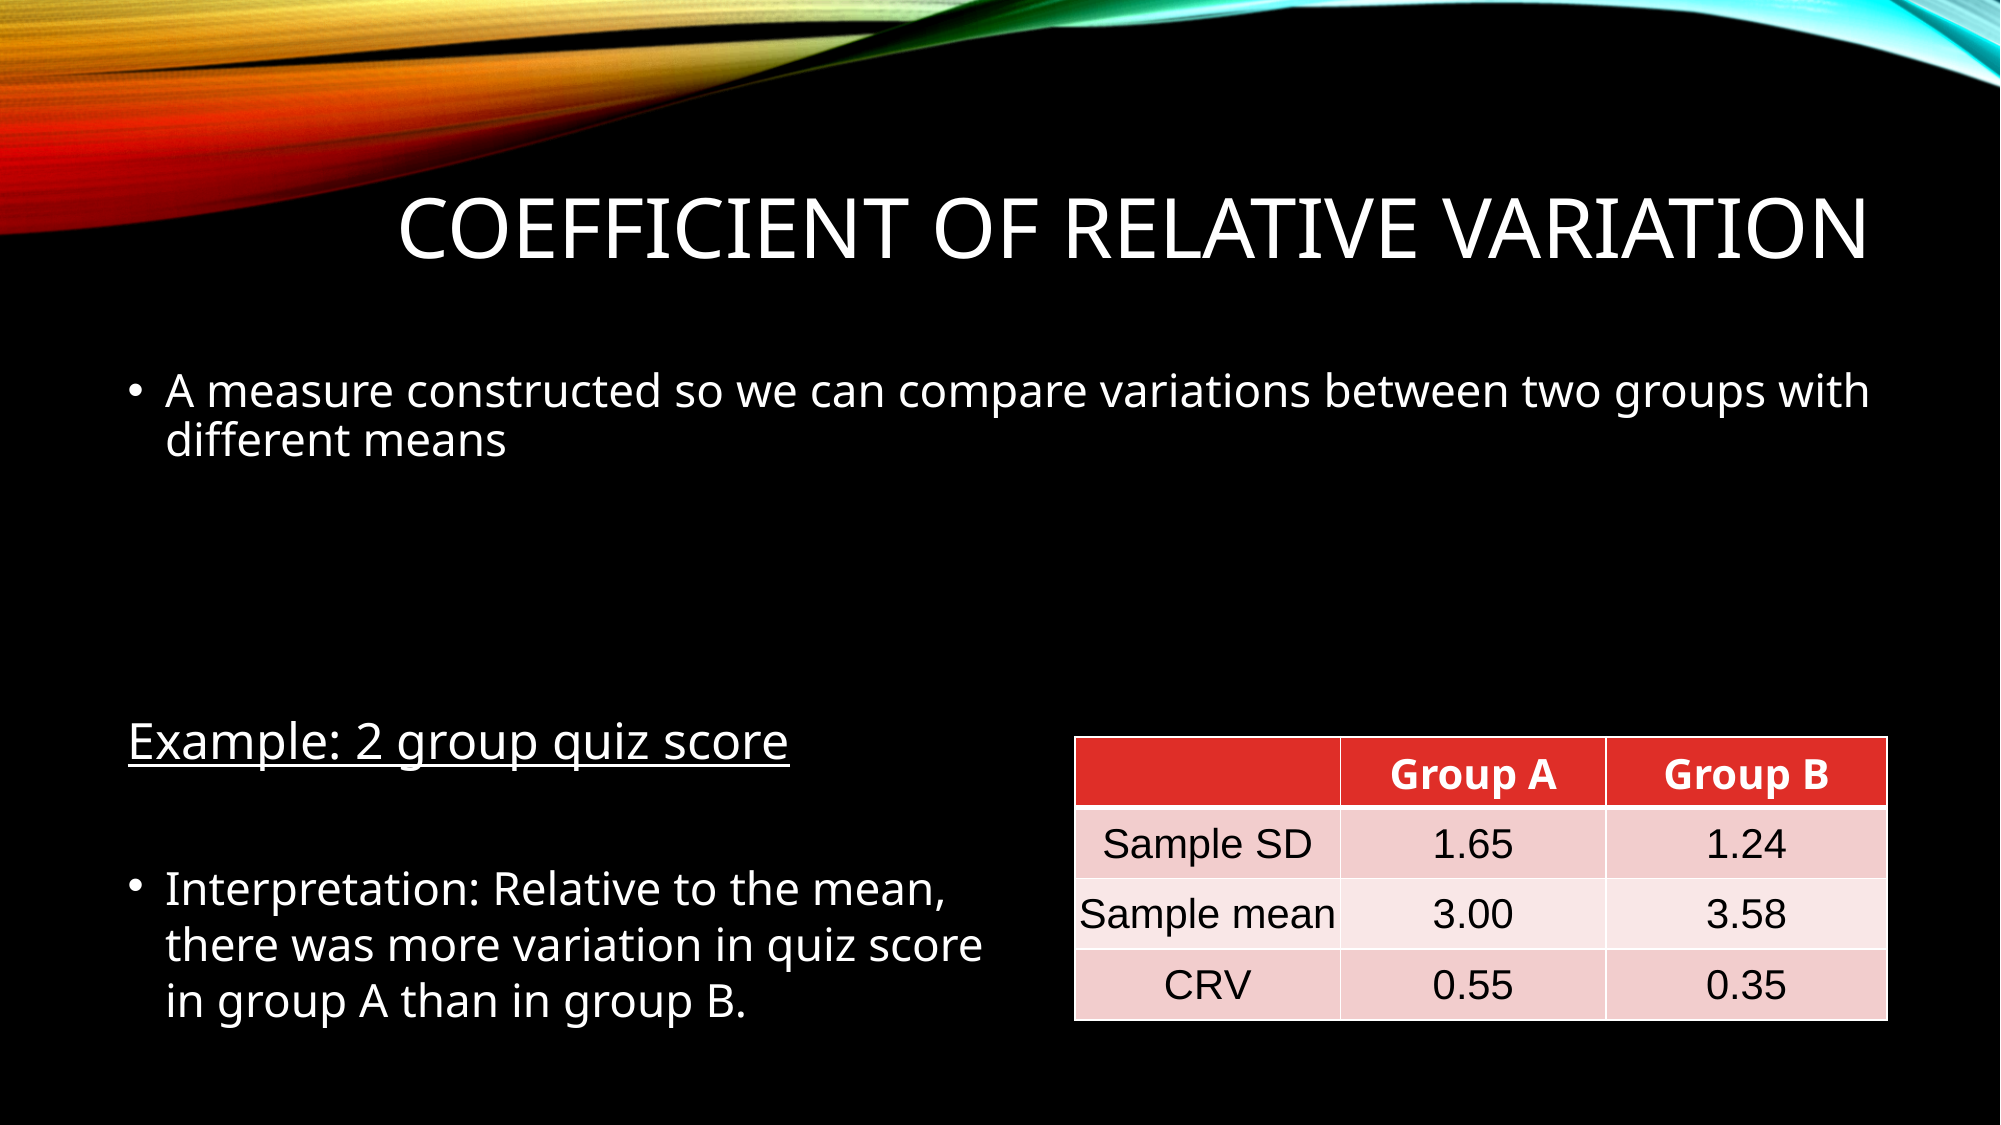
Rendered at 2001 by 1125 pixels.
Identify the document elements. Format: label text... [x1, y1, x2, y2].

table_cell Sample mean [1076, 879, 1340, 948]
table_cell 1.24 [1607, 810, 1886, 878]
picture [0, 0, 2000, 237]
text_box Example: 2 group quiz score Interpretation: Relative to the mean, there was more variation in quiz score in group A than in group B. [112, 703, 1038, 1054]
table_cell Sample SD [1076, 810, 1340, 878]
table_cell 0.55 [1341, 950, 1605, 1019]
title Coefficient of relative variation [337, 125, 1888, 338]
table_header Group A [1341, 738, 1605, 805]
table_cell 3.58 [1607, 879, 1886, 948]
table_header Group B [1607, 738, 1886, 805]
table_cell 3.00 [1341, 879, 1605, 948]
table_cell 0.35 [1607, 950, 1886, 1019]
table_cell 1.65 [1341, 810, 1605, 878]
table_cell CRV [1076, 950, 1340, 1019]
table_header [1076, 738, 1340, 805]
